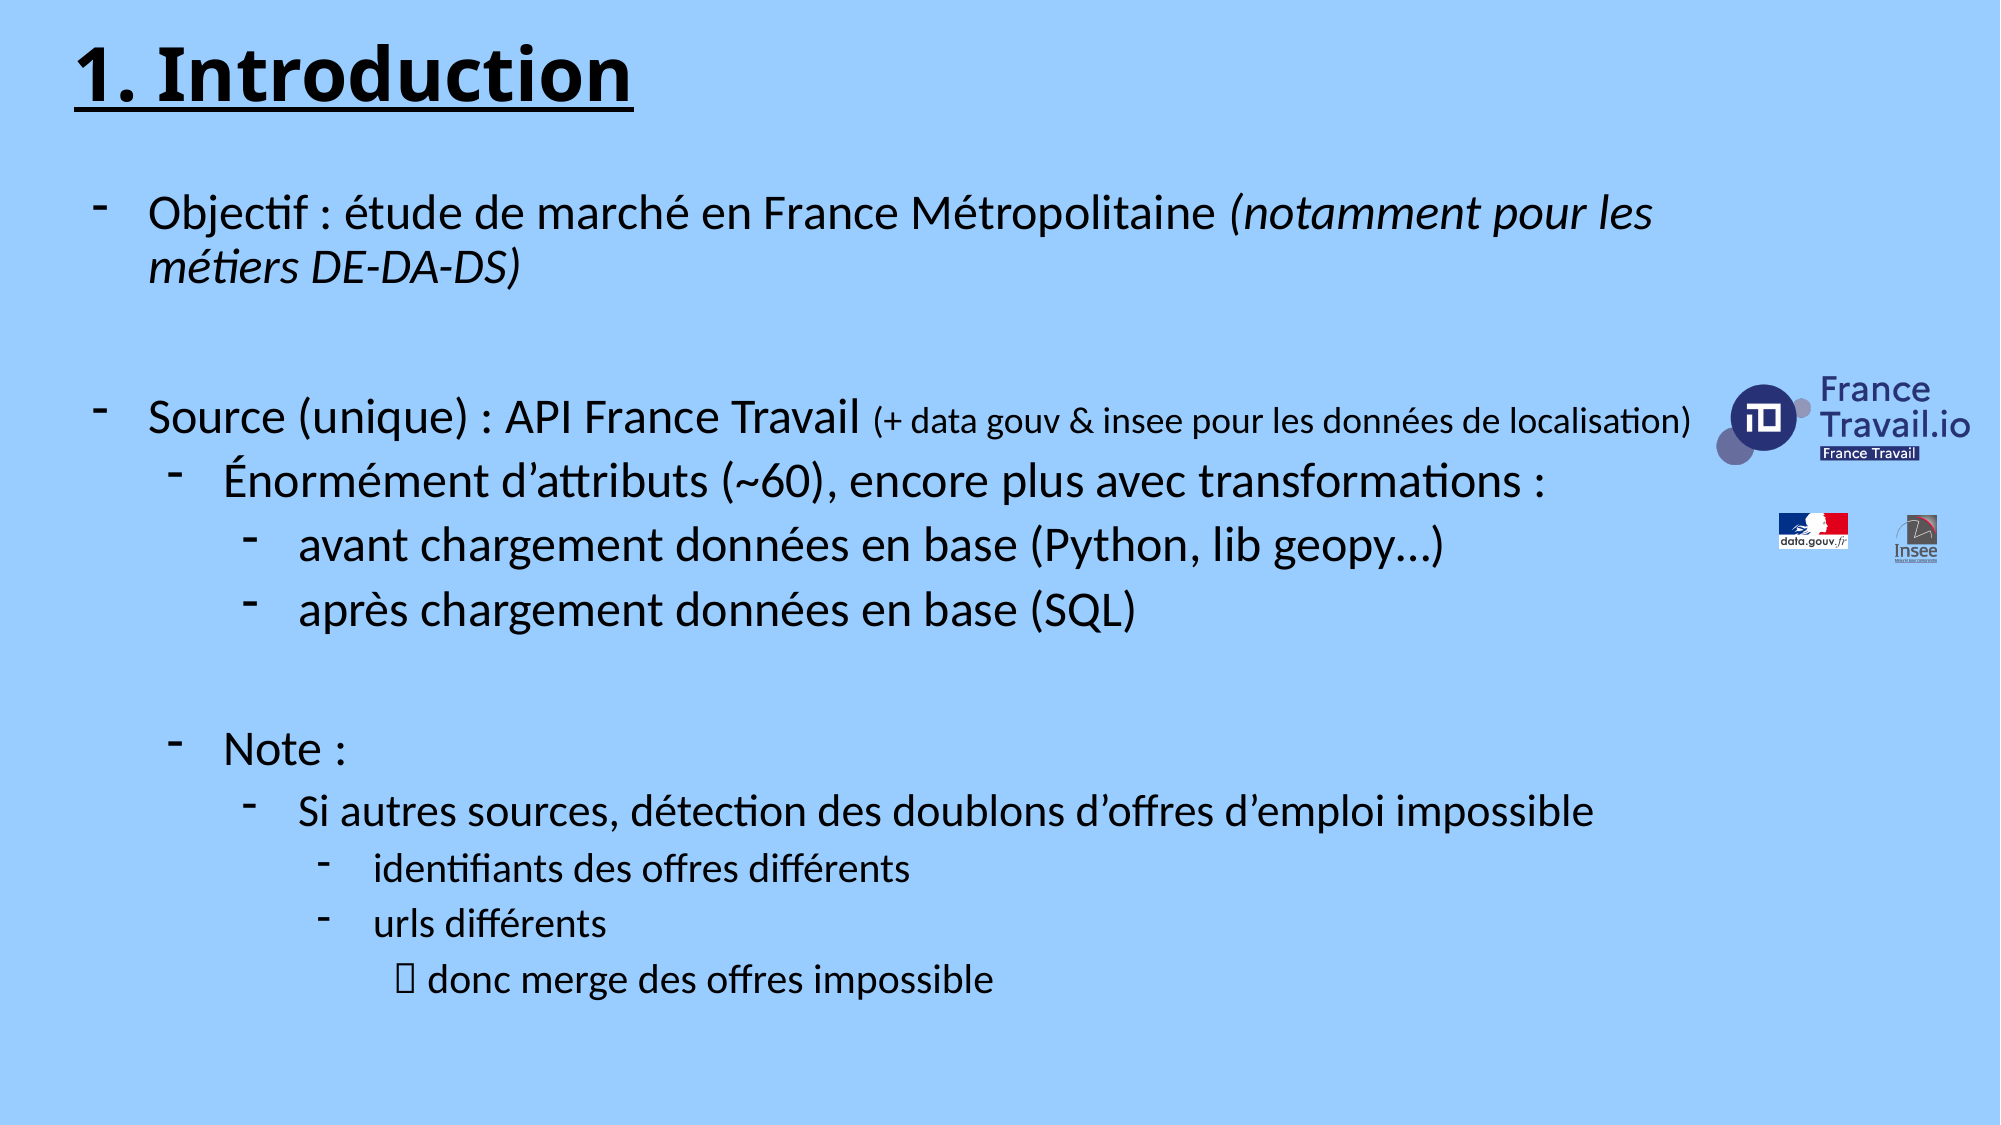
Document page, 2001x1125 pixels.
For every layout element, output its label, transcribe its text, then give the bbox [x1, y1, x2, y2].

subtitle Objectif : étude de marché en France Métropolitaine (notamment pour les métiers DE-DA-DS) Source (unique) : API France Travail (+ data gouv & insee pour les données de localisation) Énormément d’attributs (~60), encore plus avec transformations : avant chargement données en base (Python, lib geopy…) après chargement données en base (SQL) Note : Si autres sources, détection des doublons d’offres d’emploi impossible identifiants des offres différents urls différents  donc merge des offres impossible [76, 178, 1826, 1060]
text_box 1. Introduction [59, 19, 1907, 135]
picture [1716, 370, 1970, 465]
picture [1779, 513, 1848, 550]
picture [1895, 515, 1937, 563]
